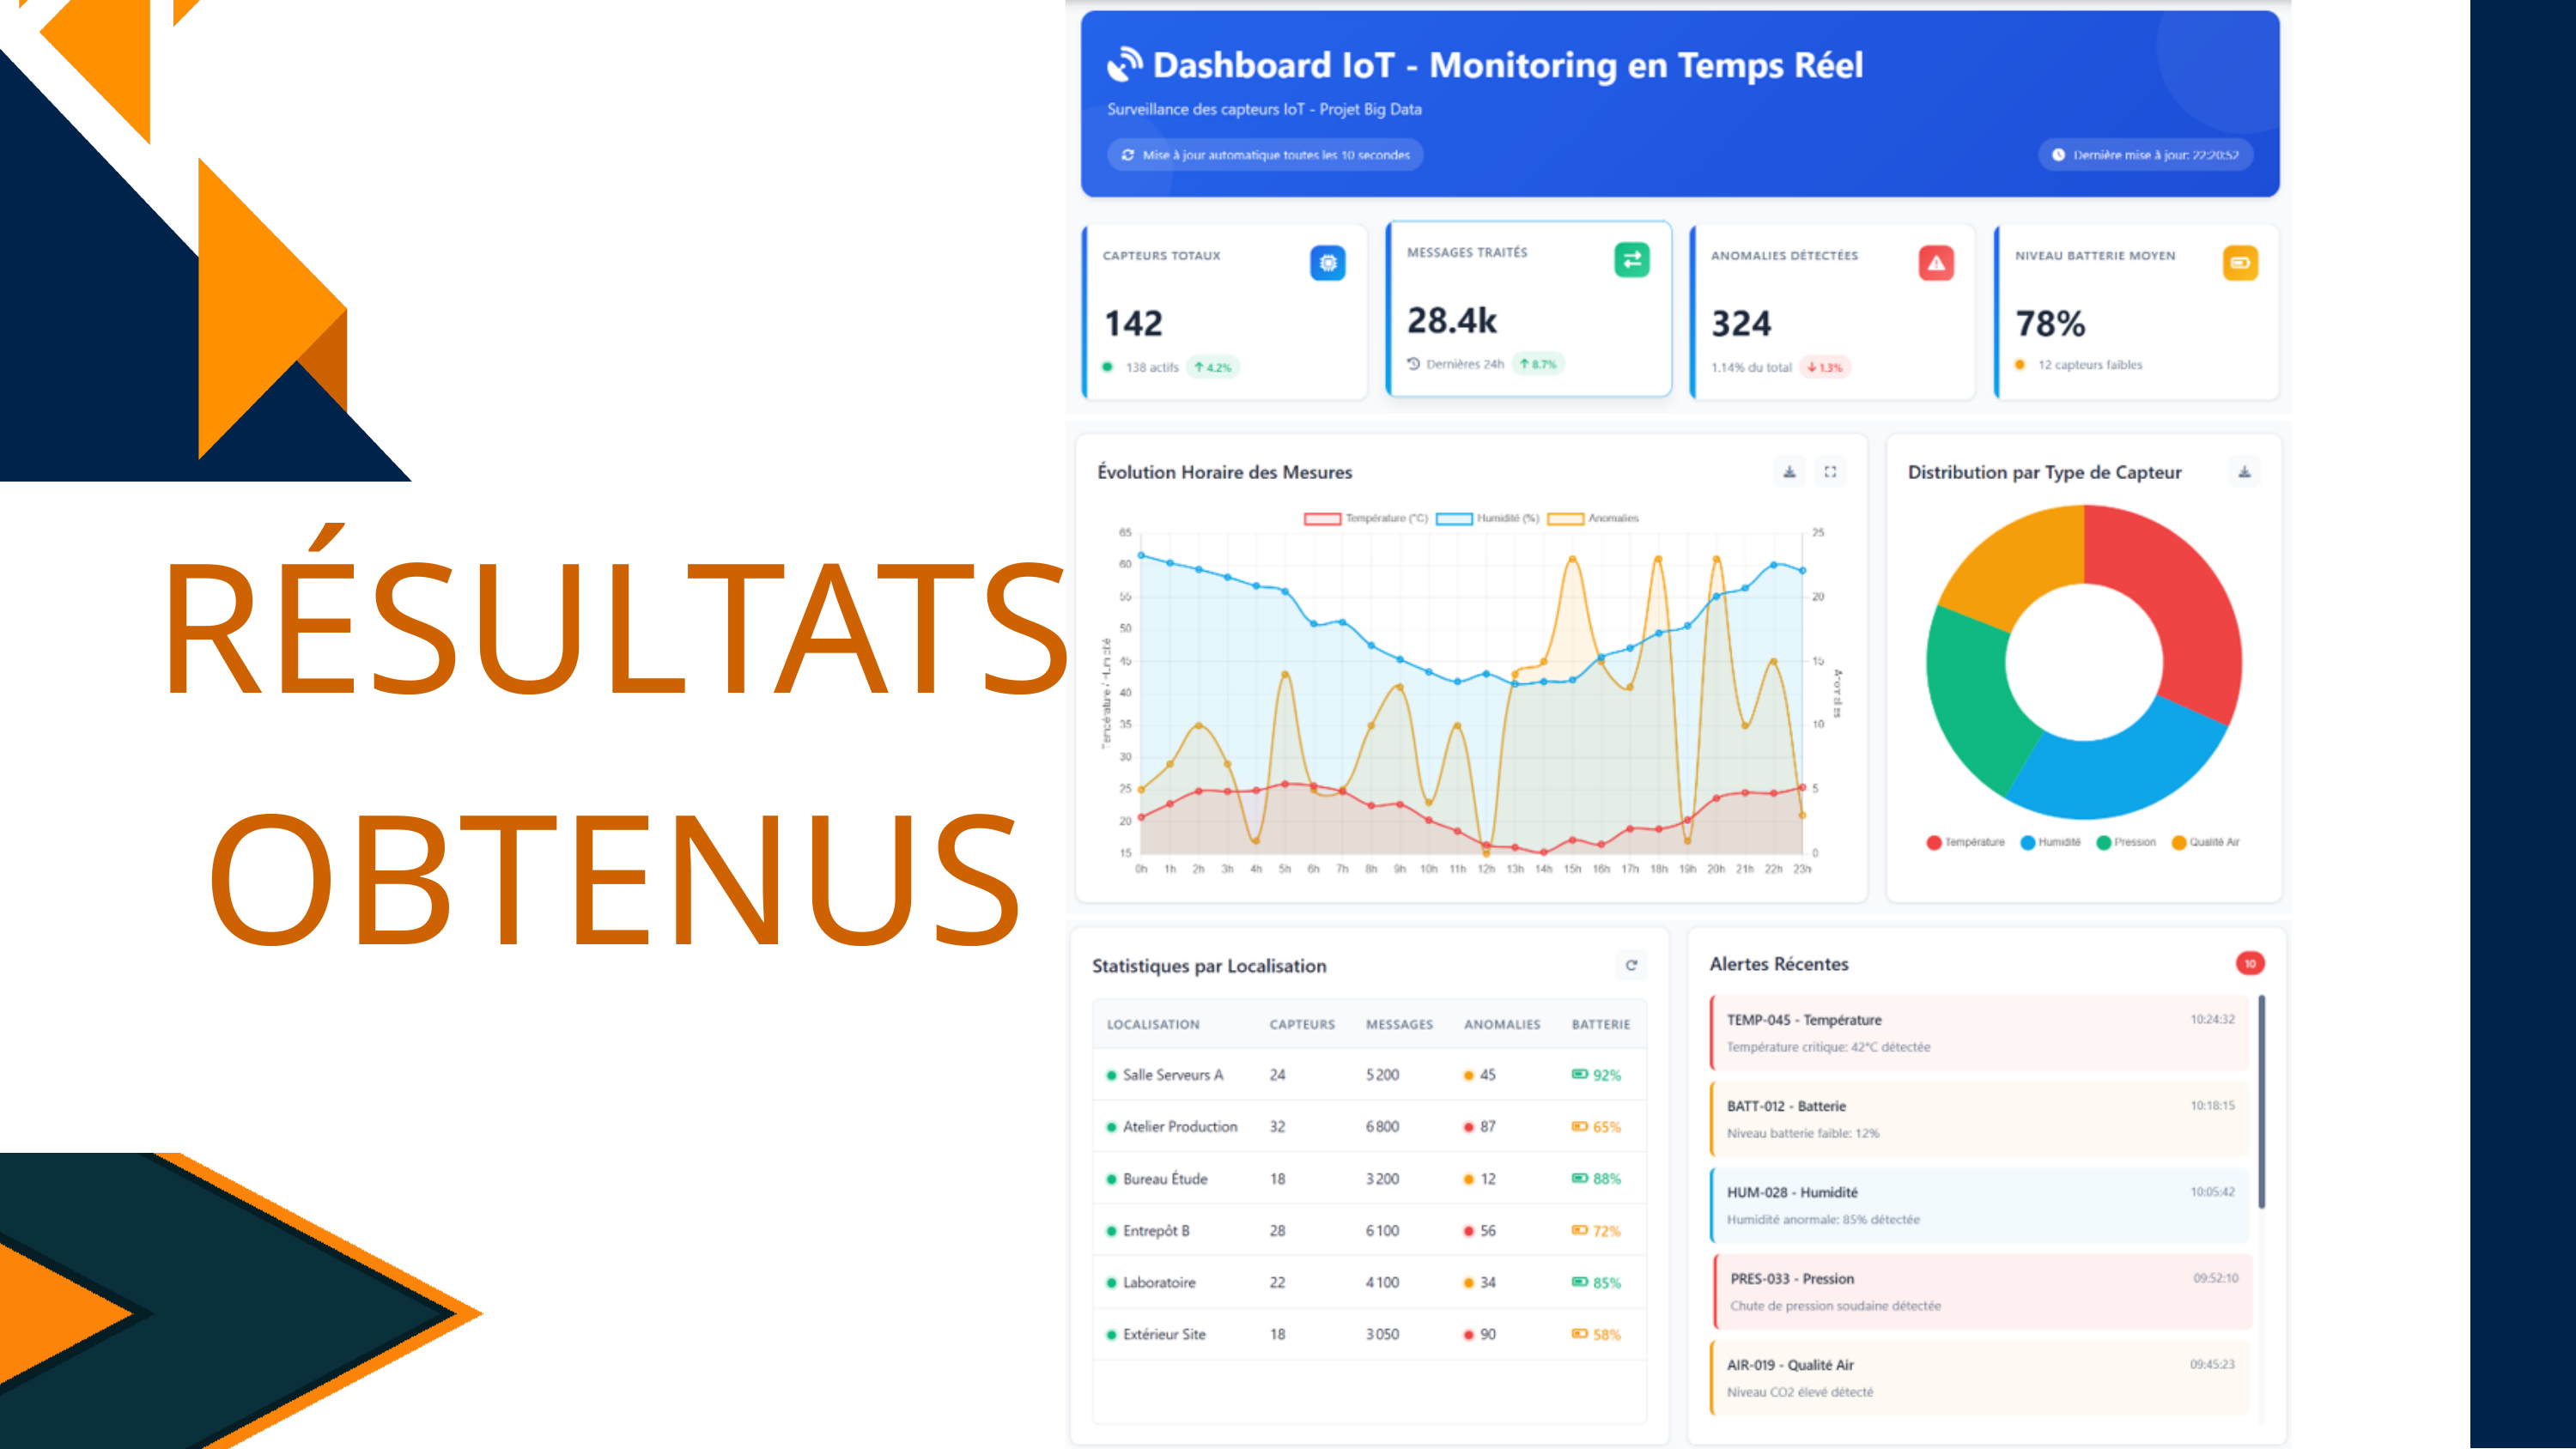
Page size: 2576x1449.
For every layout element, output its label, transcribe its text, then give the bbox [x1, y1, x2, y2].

text_box [1065, 0, 2292, 1449]
text_box [0, 1153, 484, 1449]
text_box RÉSULTATS OBTENUS [144, 476, 1084, 981]
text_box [2470, 0, 2576, 1449]
text_box [0, 0, 412, 482]
